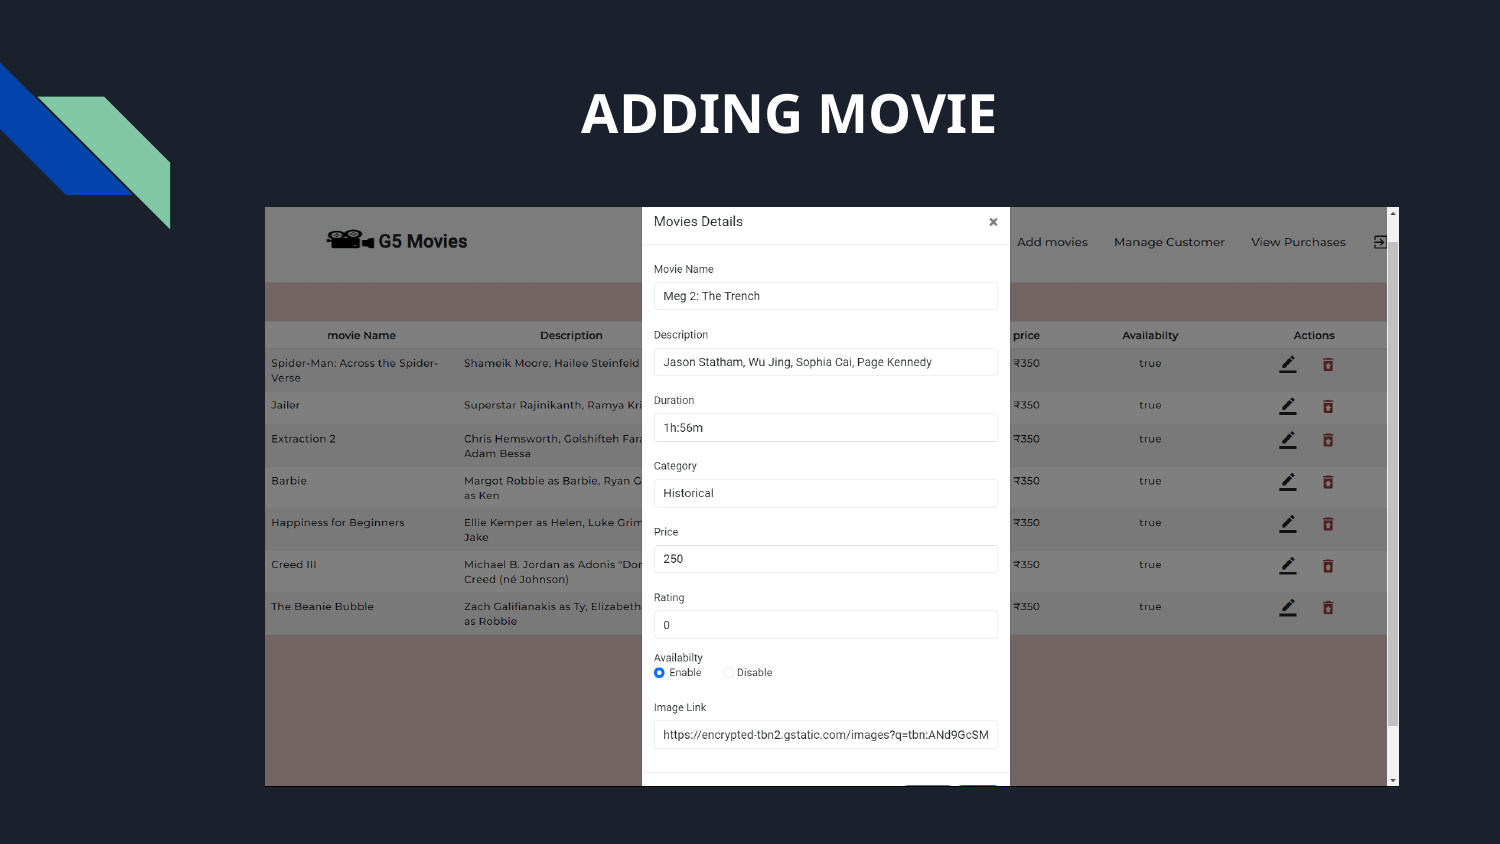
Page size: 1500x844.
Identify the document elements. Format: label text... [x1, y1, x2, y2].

picture [265, 207, 1399, 787]
title ADDING MOVIE [212, 64, 1368, 215]
